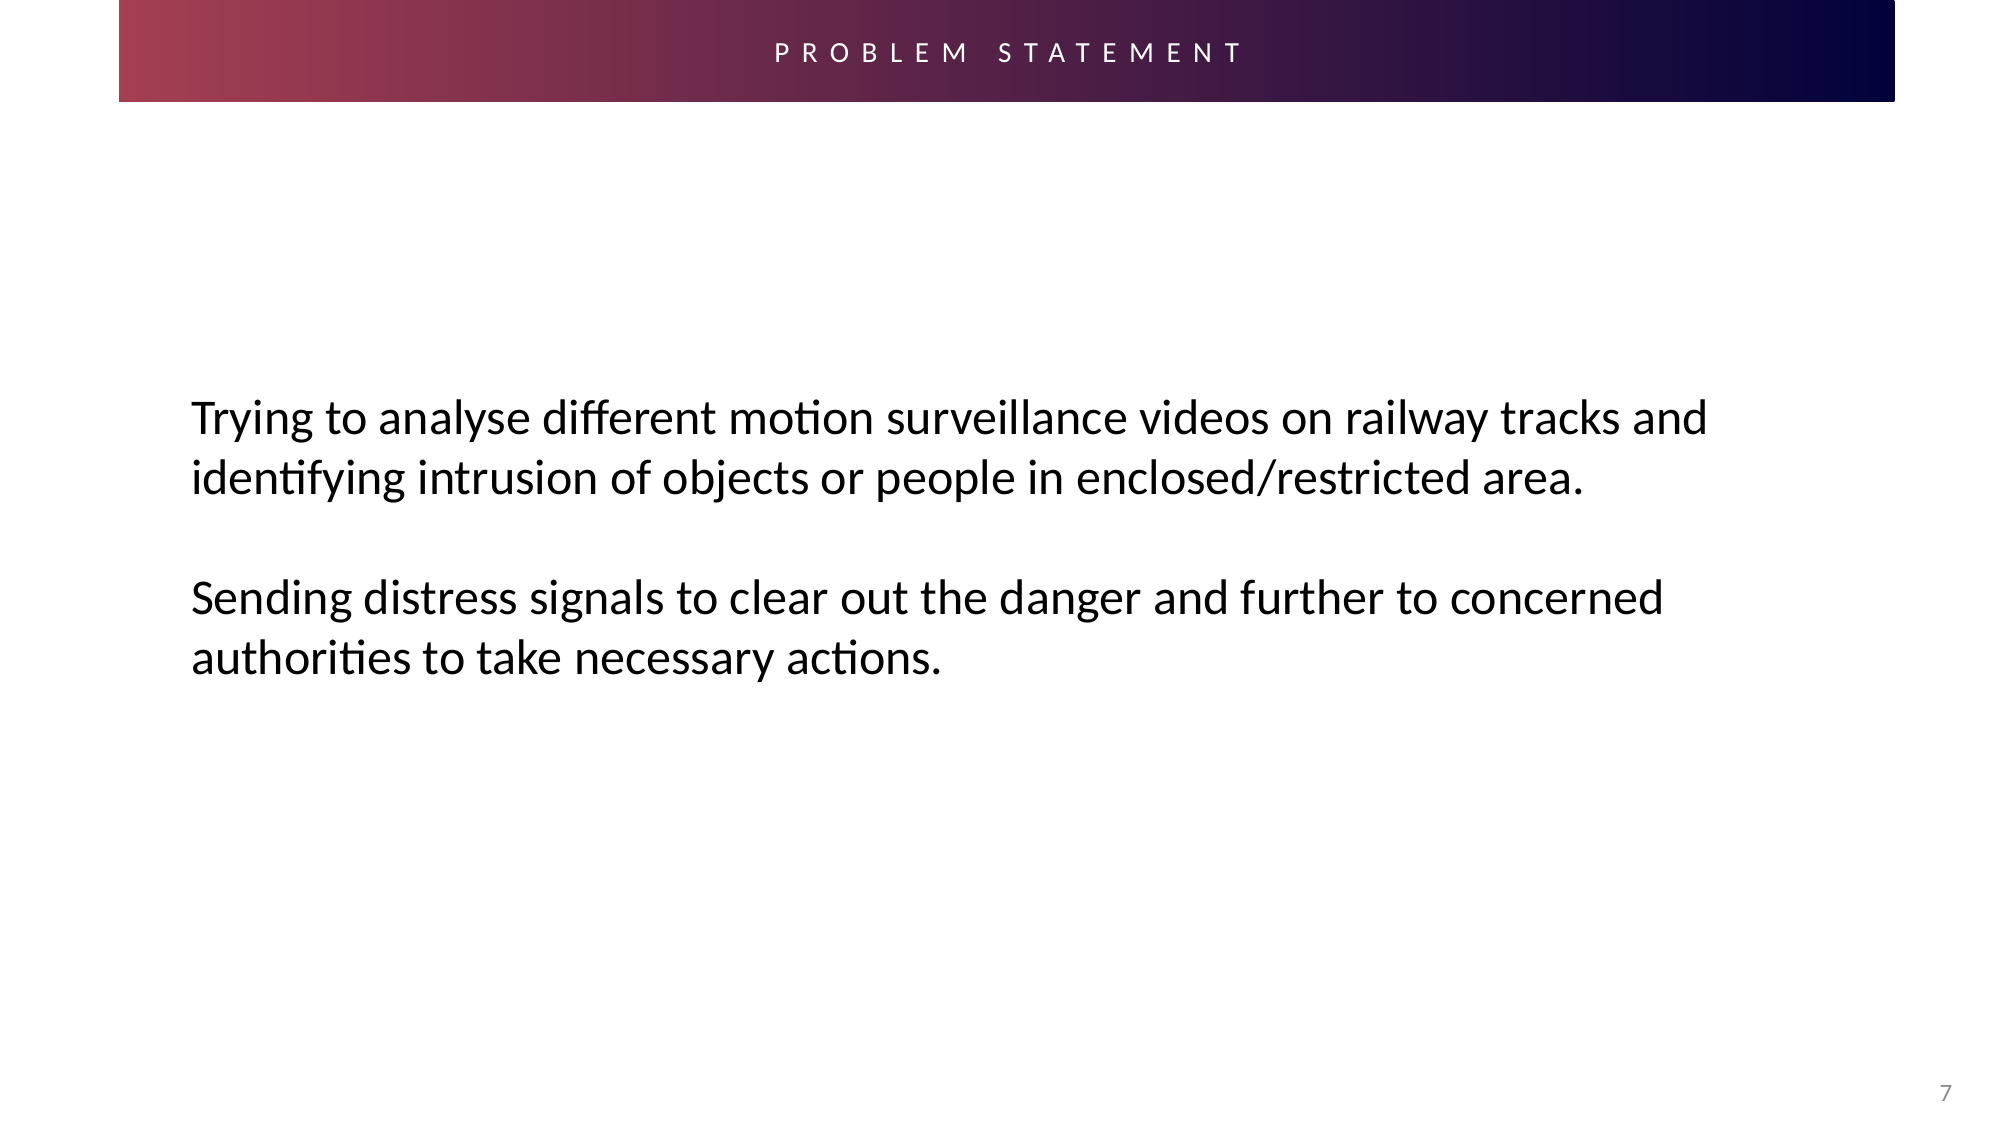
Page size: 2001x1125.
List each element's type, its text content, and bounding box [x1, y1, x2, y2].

slide_number 7 [1894, 1061, 1968, 1121]
list PrOBLEM Statement [119, 0, 1895, 102]
text_box Trying to analyse different motion surveillance videos on railway tracks and identifying intrusion of objects or people in enclosed/restricted area. Sending distress signals to clear out the danger and further to concerned authorities to take necessary actions. [176, 376, 1838, 692]
